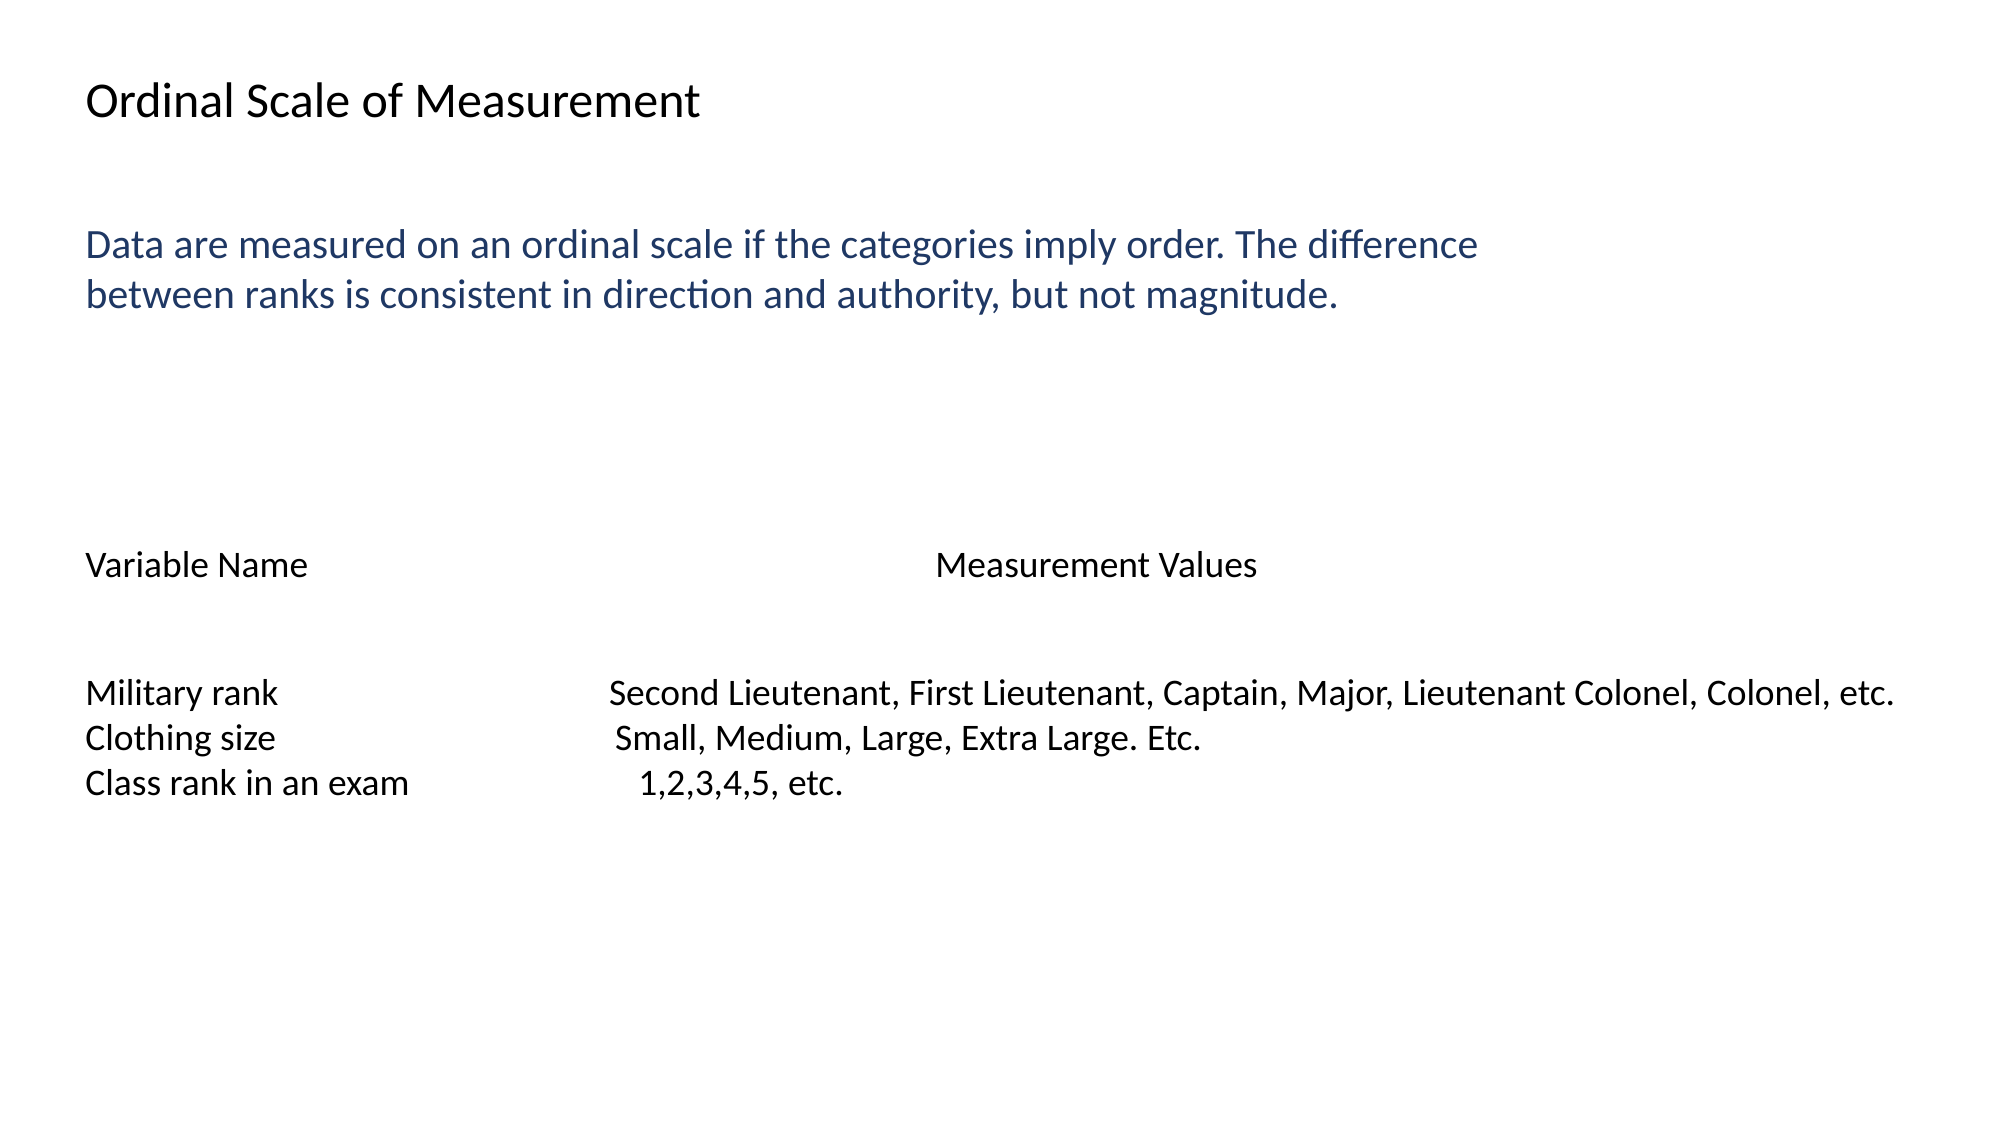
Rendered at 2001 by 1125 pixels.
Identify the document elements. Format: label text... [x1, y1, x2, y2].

text_box Ordinal Scale of Measurement Data are measured on an ordinal scale if the categories imply order. The difference between ranks is consistent in direction and authority, but not magnitude. [70, 59, 1500, 325]
text_box Military rank Second Lieutenant, First Lieutenant, Captain, Major, Lieutenant Colonel, Colonel, etc. Clothing size Small, Medium, Large, Extra Large. Etc. Class rank in an exam 1,2,3,4,5, etc. [70, 660, 1924, 811]
text_box Variable Name Measurement Values [70, 532, 1365, 593]
